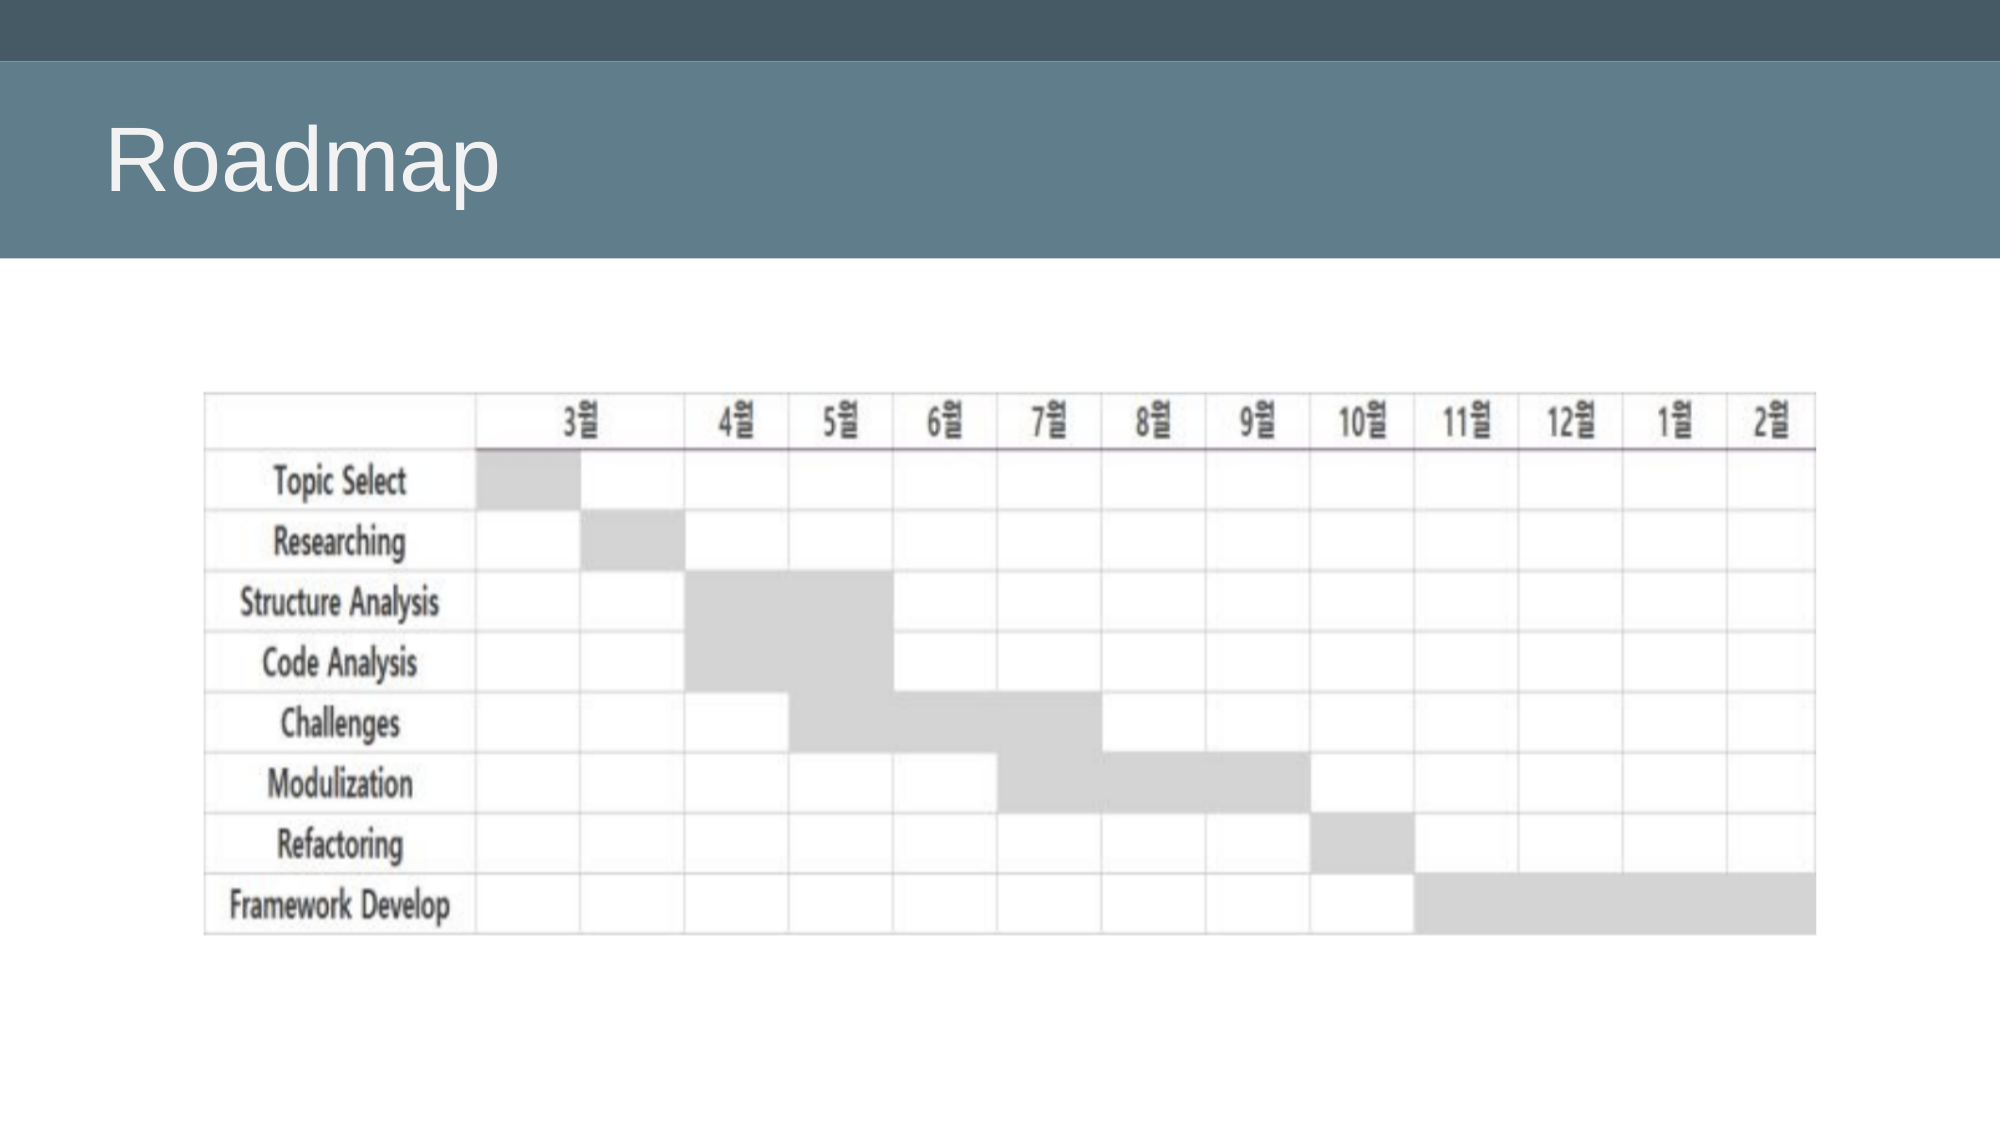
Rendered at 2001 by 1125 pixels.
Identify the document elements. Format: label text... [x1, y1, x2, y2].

text_box Roadmap [89, 104, 1932, 210]
picture [190, 384, 1830, 947]
